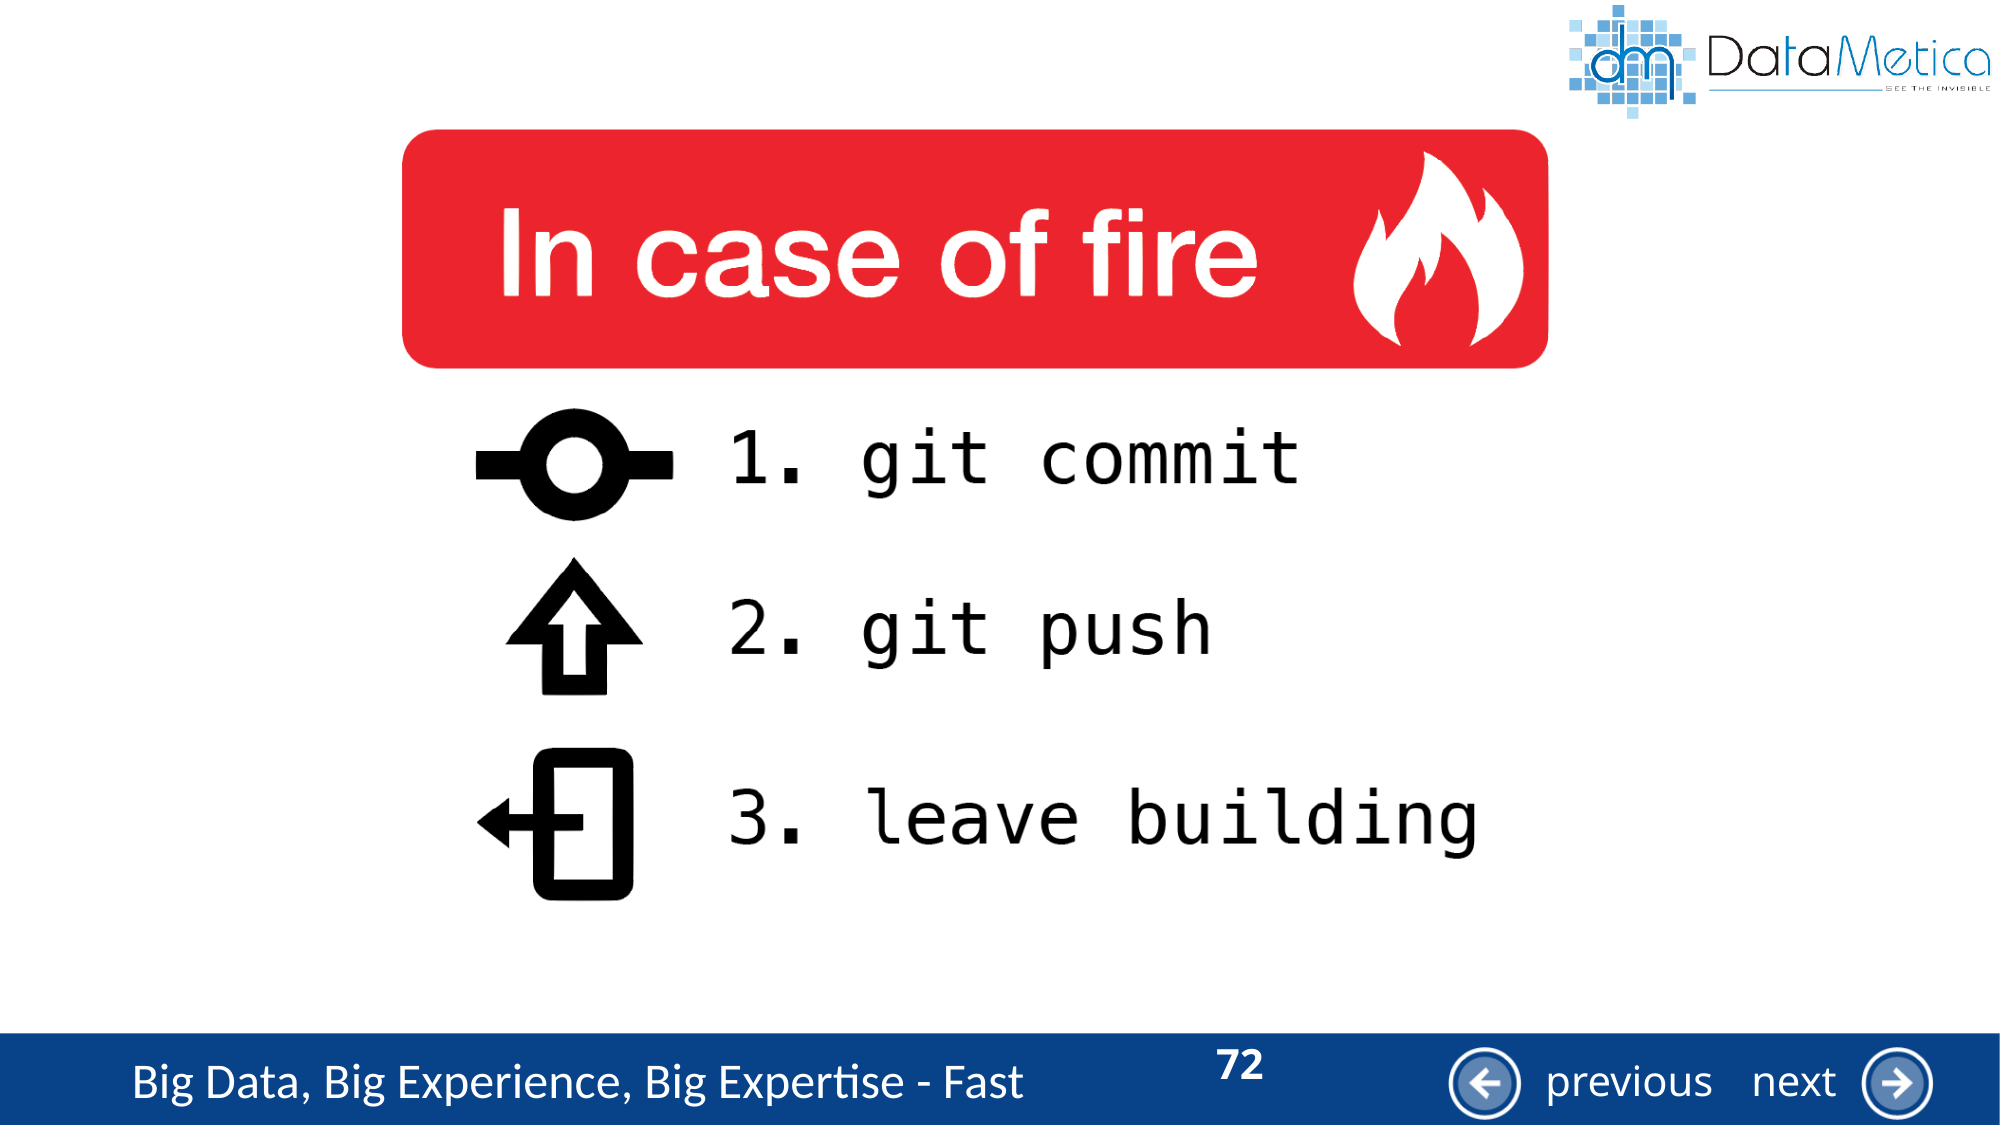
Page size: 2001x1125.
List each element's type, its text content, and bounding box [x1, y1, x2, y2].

text_box [0, 1032, 2000, 1125]
text_box Big Data, Big Experience, Big Expertise - Fast [116, 1048, 1134, 1109]
picture [385, 102, 1566, 926]
text_box next [1736, 1049, 1853, 1110]
picture [1861, 1045, 1935, 1121]
picture [1448, 1045, 1523, 1121]
slide_number 72 [828, 1036, 1279, 1097]
picture [1569, 5, 1993, 119]
text_box previous [1530, 1049, 1736, 1110]
